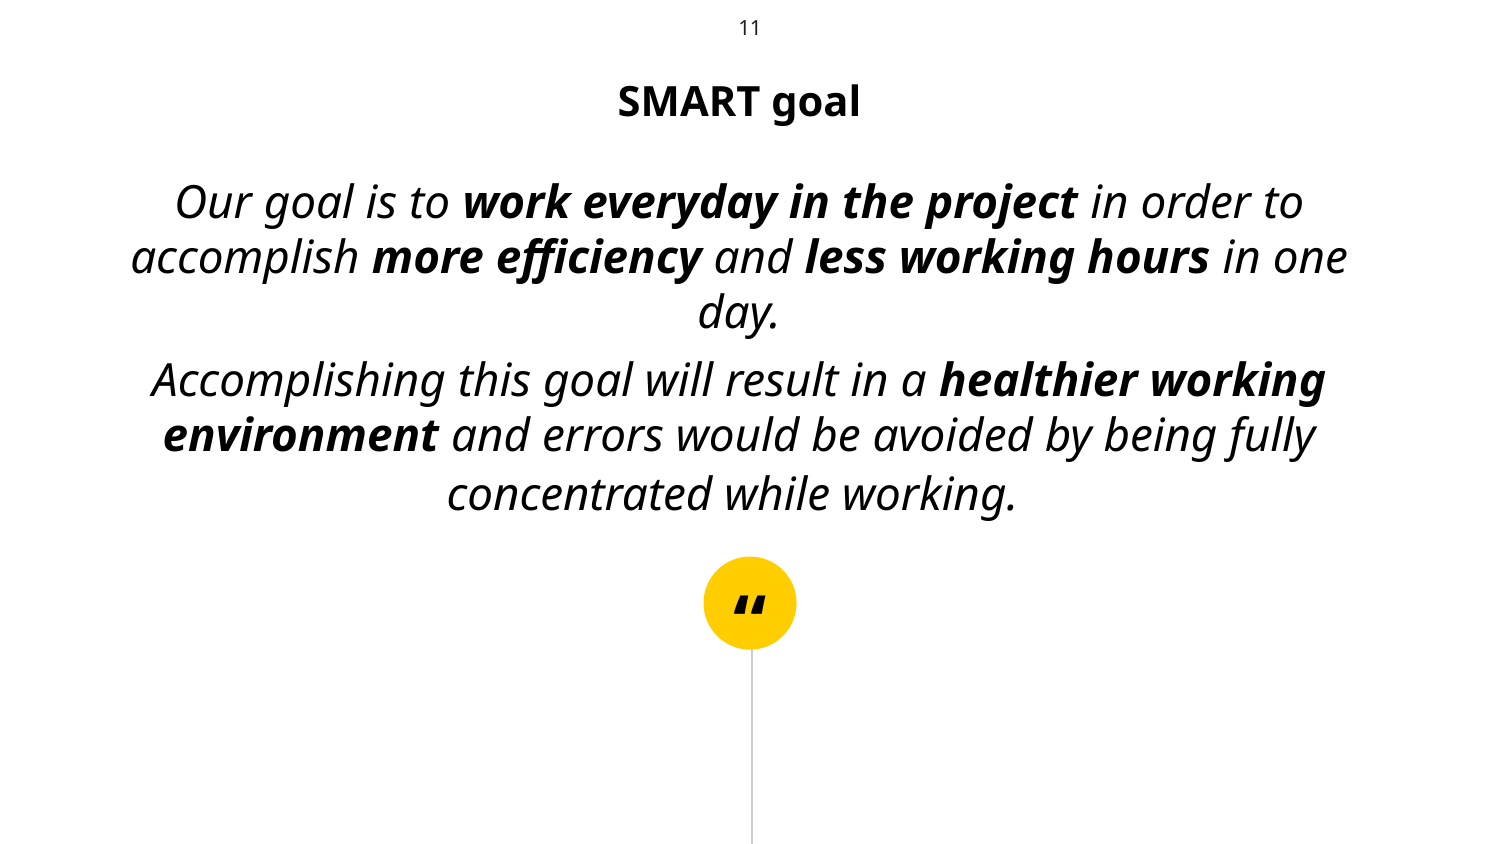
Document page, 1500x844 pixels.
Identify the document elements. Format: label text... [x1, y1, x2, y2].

title SMART goal [602, 64, 1239, 136]
list Our goal is to work everyday in the project in order to accomplish more efficiency and less working hours in one day. Accomplishing this goal will result in a healthier working environment and errors would be avoided by being fully concentrated while working. [94, 401, 1385, 536]
slide_number 11 [705, 0, 795, 64]
